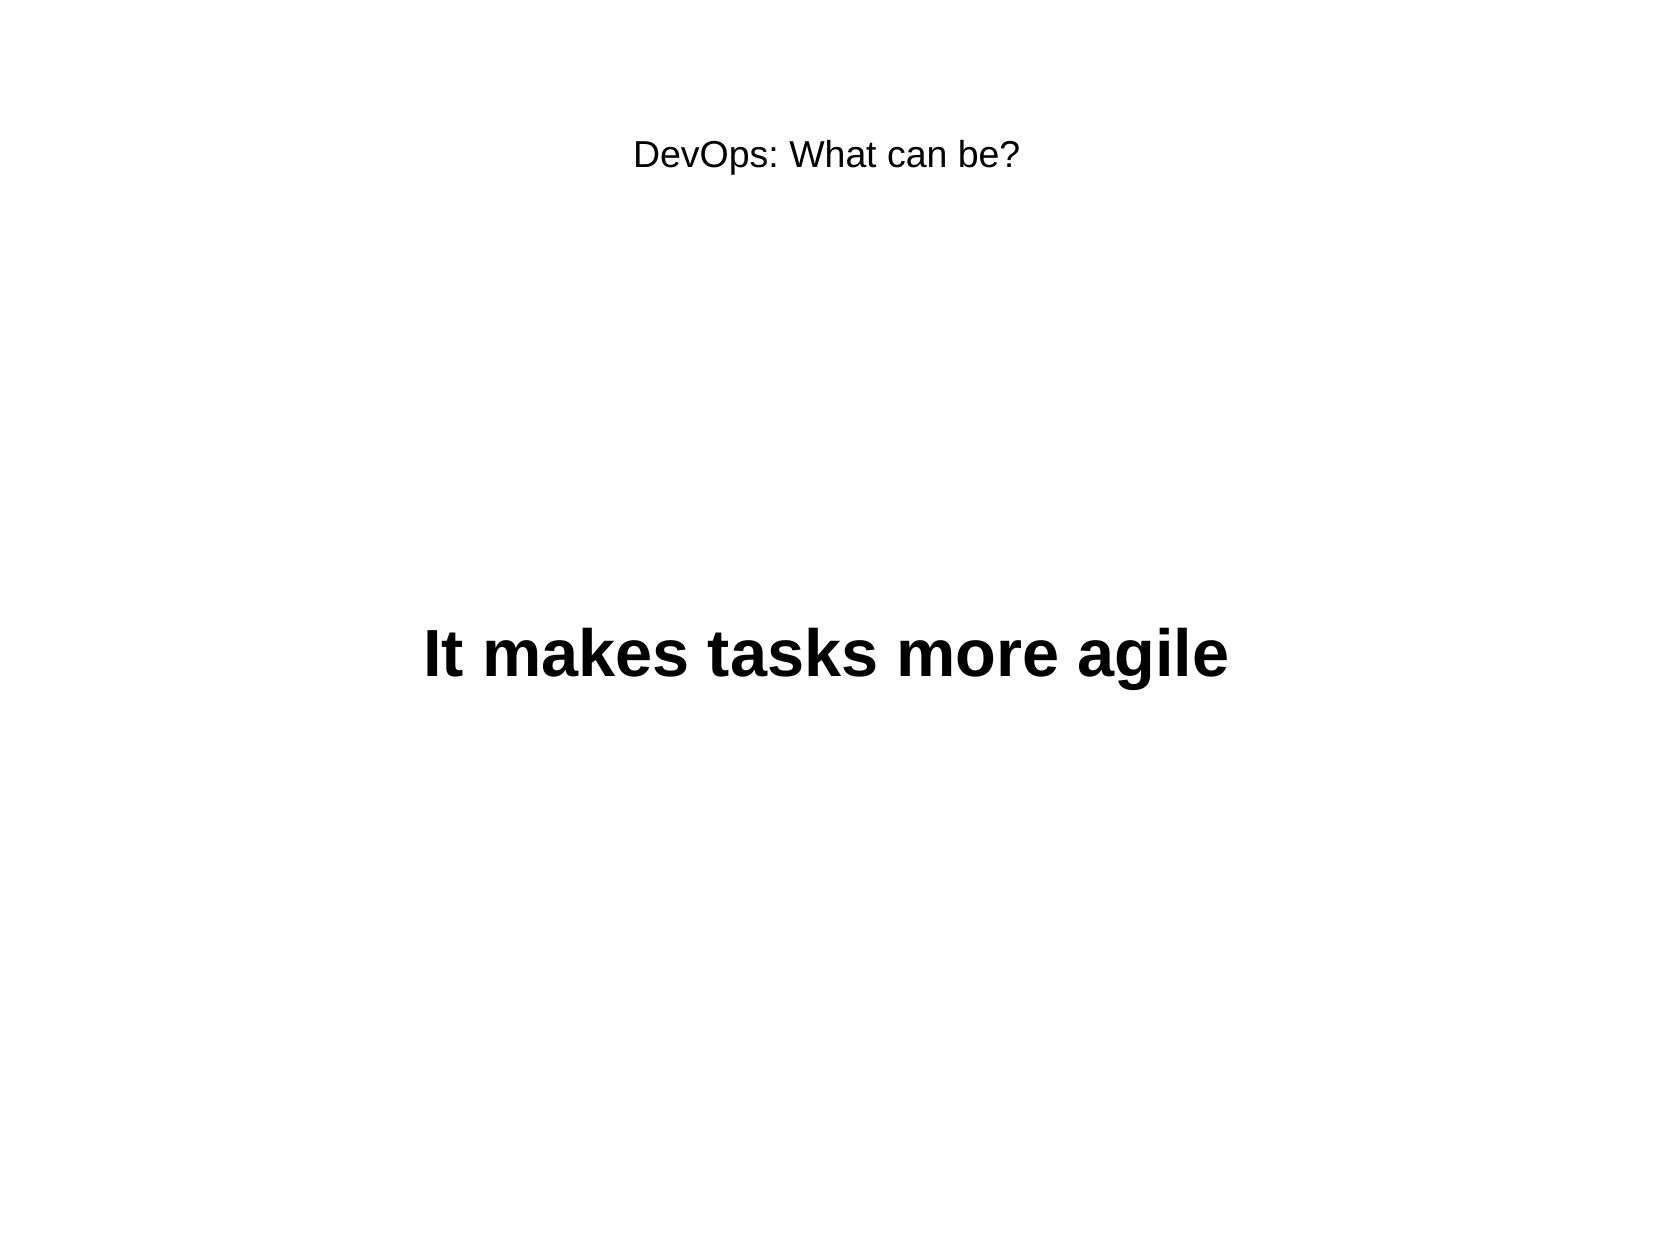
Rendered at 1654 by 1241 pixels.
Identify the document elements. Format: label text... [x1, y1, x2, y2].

text_box It makes tasks more agile [82, 290, 1571, 1010]
text_box DevOps: What can be? [82, 49, 1571, 257]
